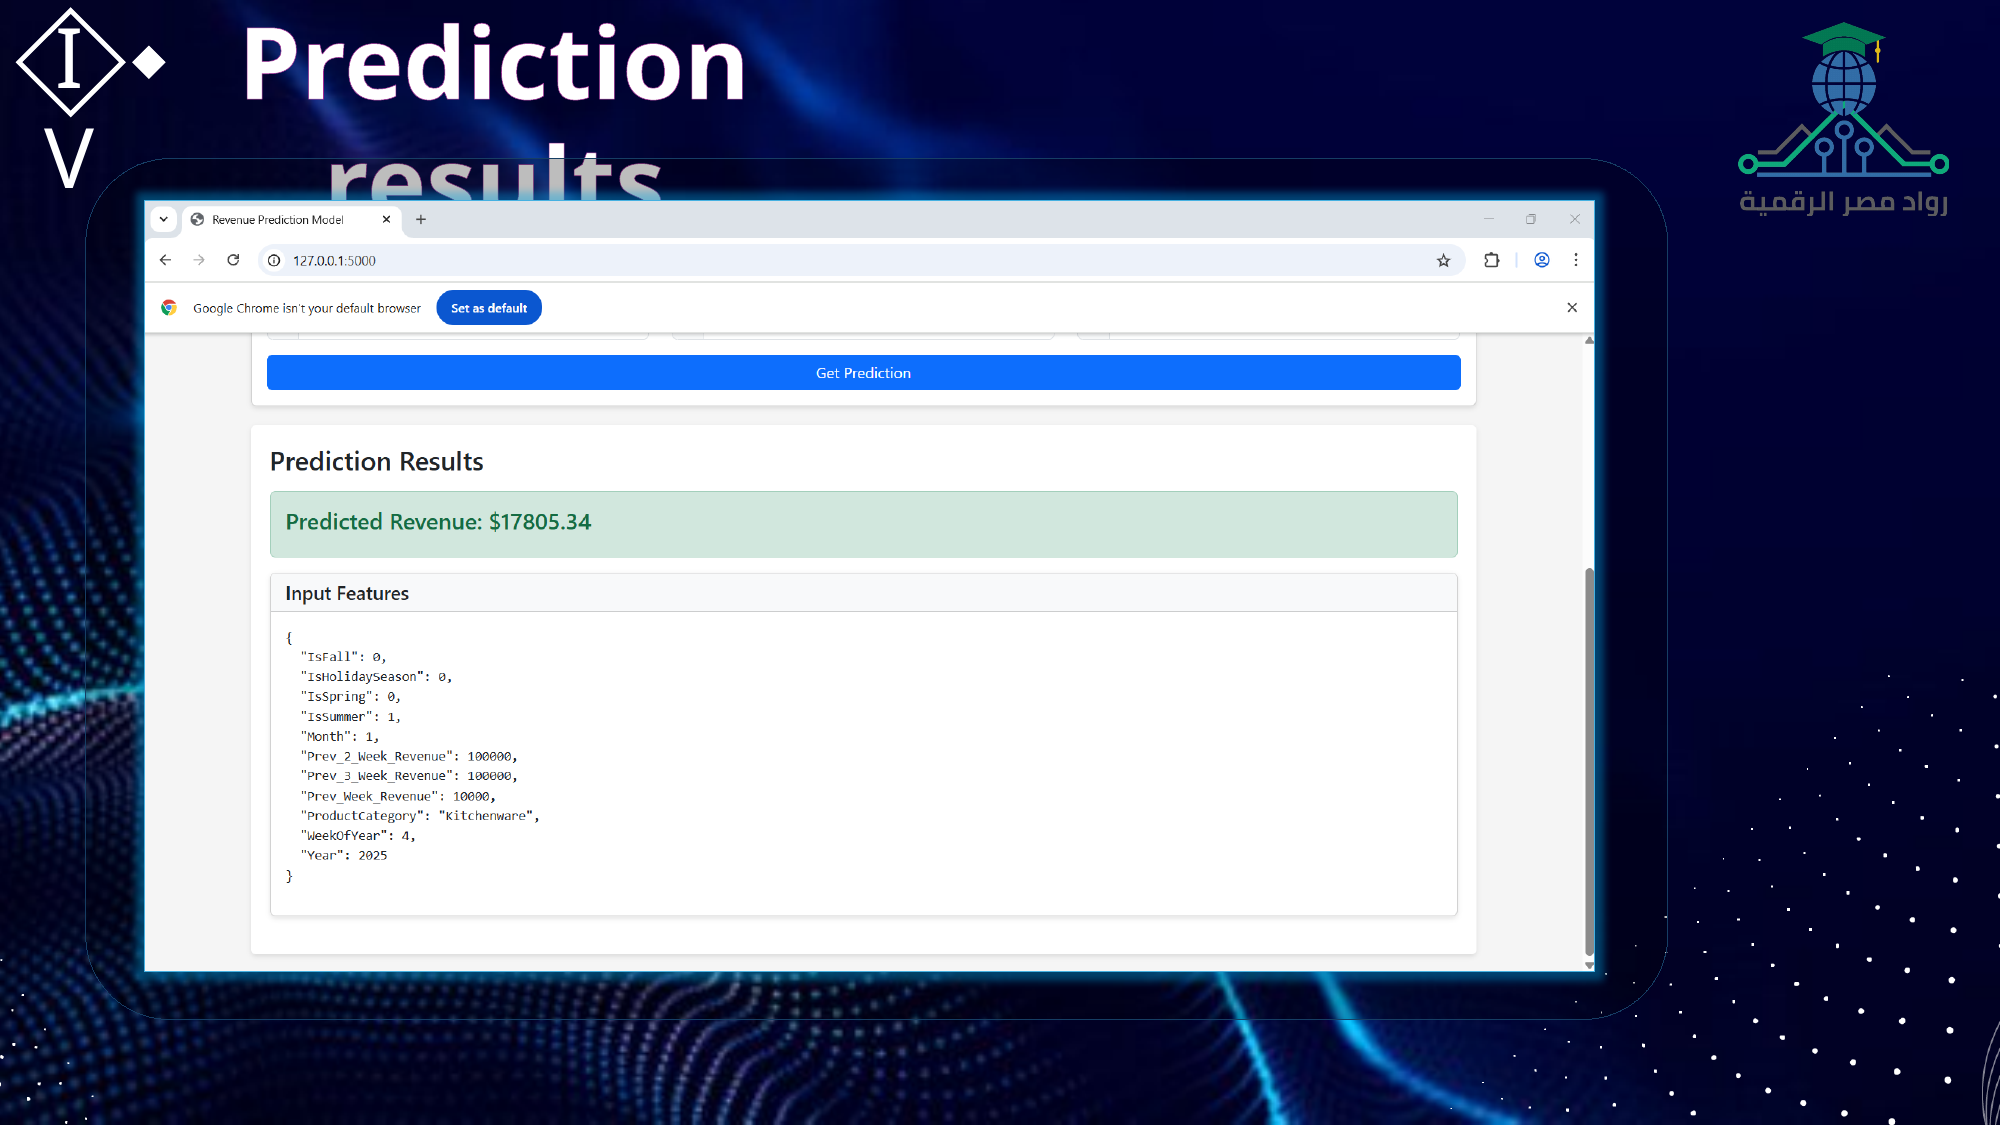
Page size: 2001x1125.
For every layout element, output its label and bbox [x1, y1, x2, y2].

picture [0, 0, 2001, 1125]
text_box [16, 0, 163, 115]
